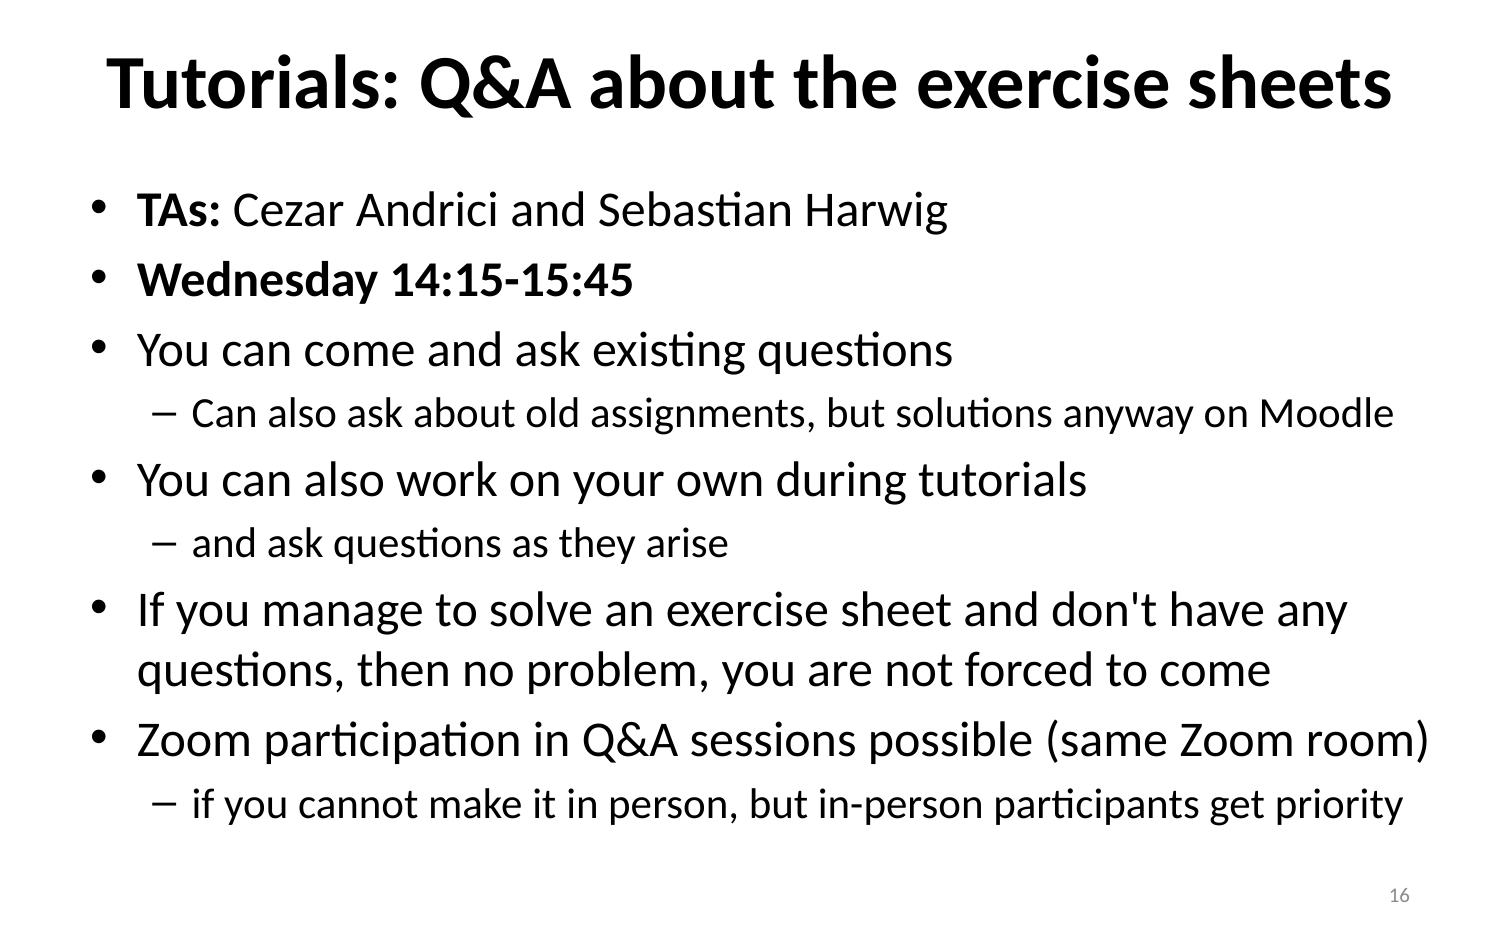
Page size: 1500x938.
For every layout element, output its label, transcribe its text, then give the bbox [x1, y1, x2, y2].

list TAs: Cezar Andrici and Sebastian Harwig Wednesday 14:15-15:45 You can come and ask existing questions Can also ask about old assignments, but solutions anyway on Moodle You can also work on your own during tutorials and ask questions as they arise If you manage to solve an exercise sheet and don't have any questions, then no problem, you are not forced to come Zoom participation in Q&A sessions possible (same Zoom room) if you cannot make it in person, but in-person participants get priority [75, 168, 1488, 844]
slide_number 16 [1074, 868, 1425, 919]
title Tutorials: Q&A about the exercise sheets [75, 0, 1425, 157]
